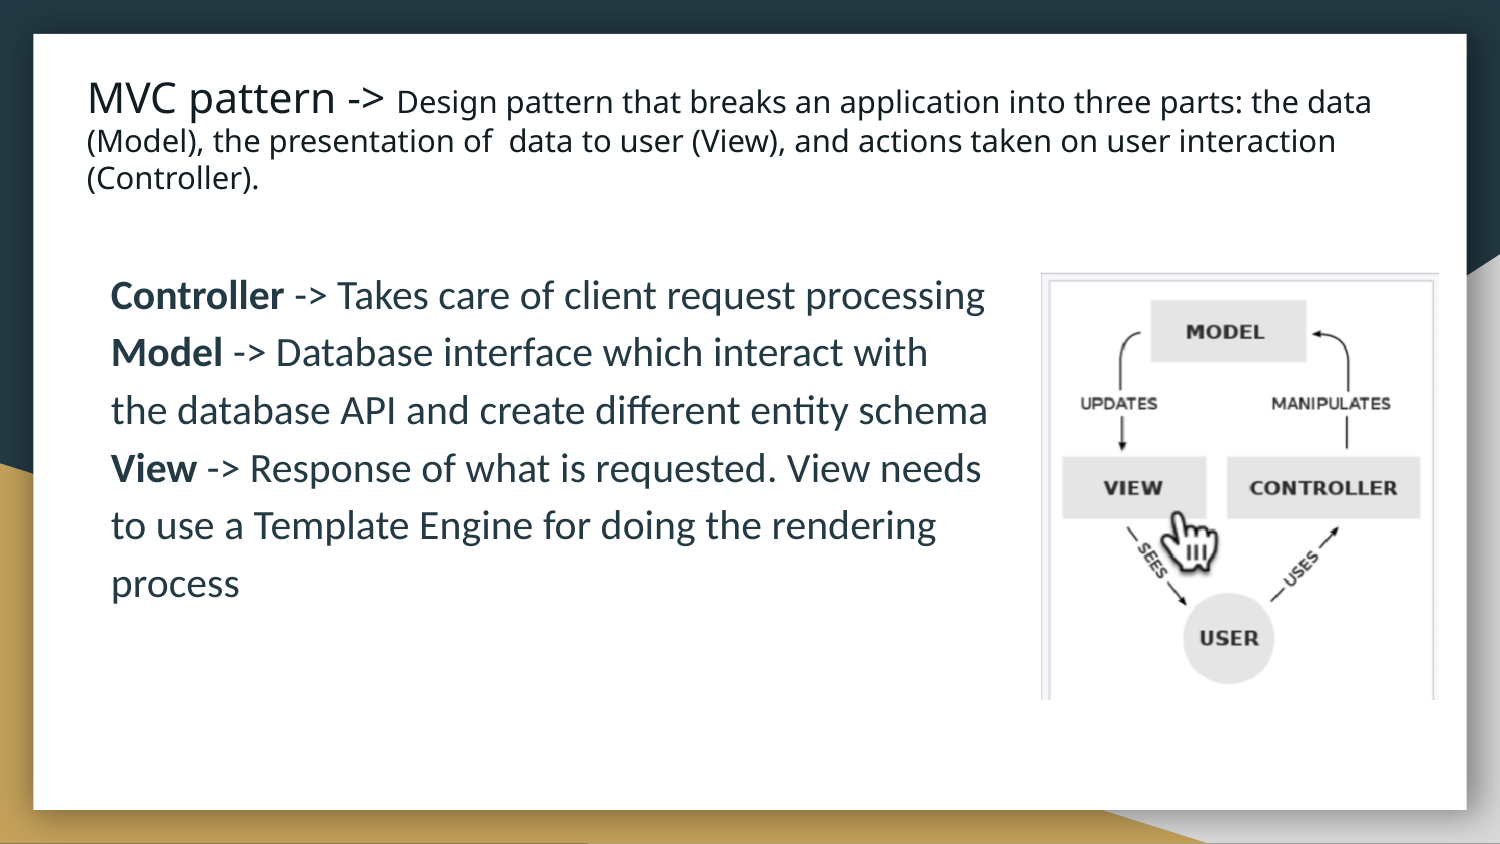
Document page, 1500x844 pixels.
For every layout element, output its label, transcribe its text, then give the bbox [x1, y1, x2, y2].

list Controller -> Takes care of client request processing Model -> Database interface which interact with the database API and create different entity schema View -> Response of what is requested. View needs to use a Template Engine for doing the rendering process [71, 245, 1010, 725]
picture [1041, 269, 1439, 701]
title MVC pattern -> Design pattern that breaks an application into three parts: the data (Model), the presentation of data to user (View), and actions taken on user interaction (Controller). [71, 55, 1439, 213]
